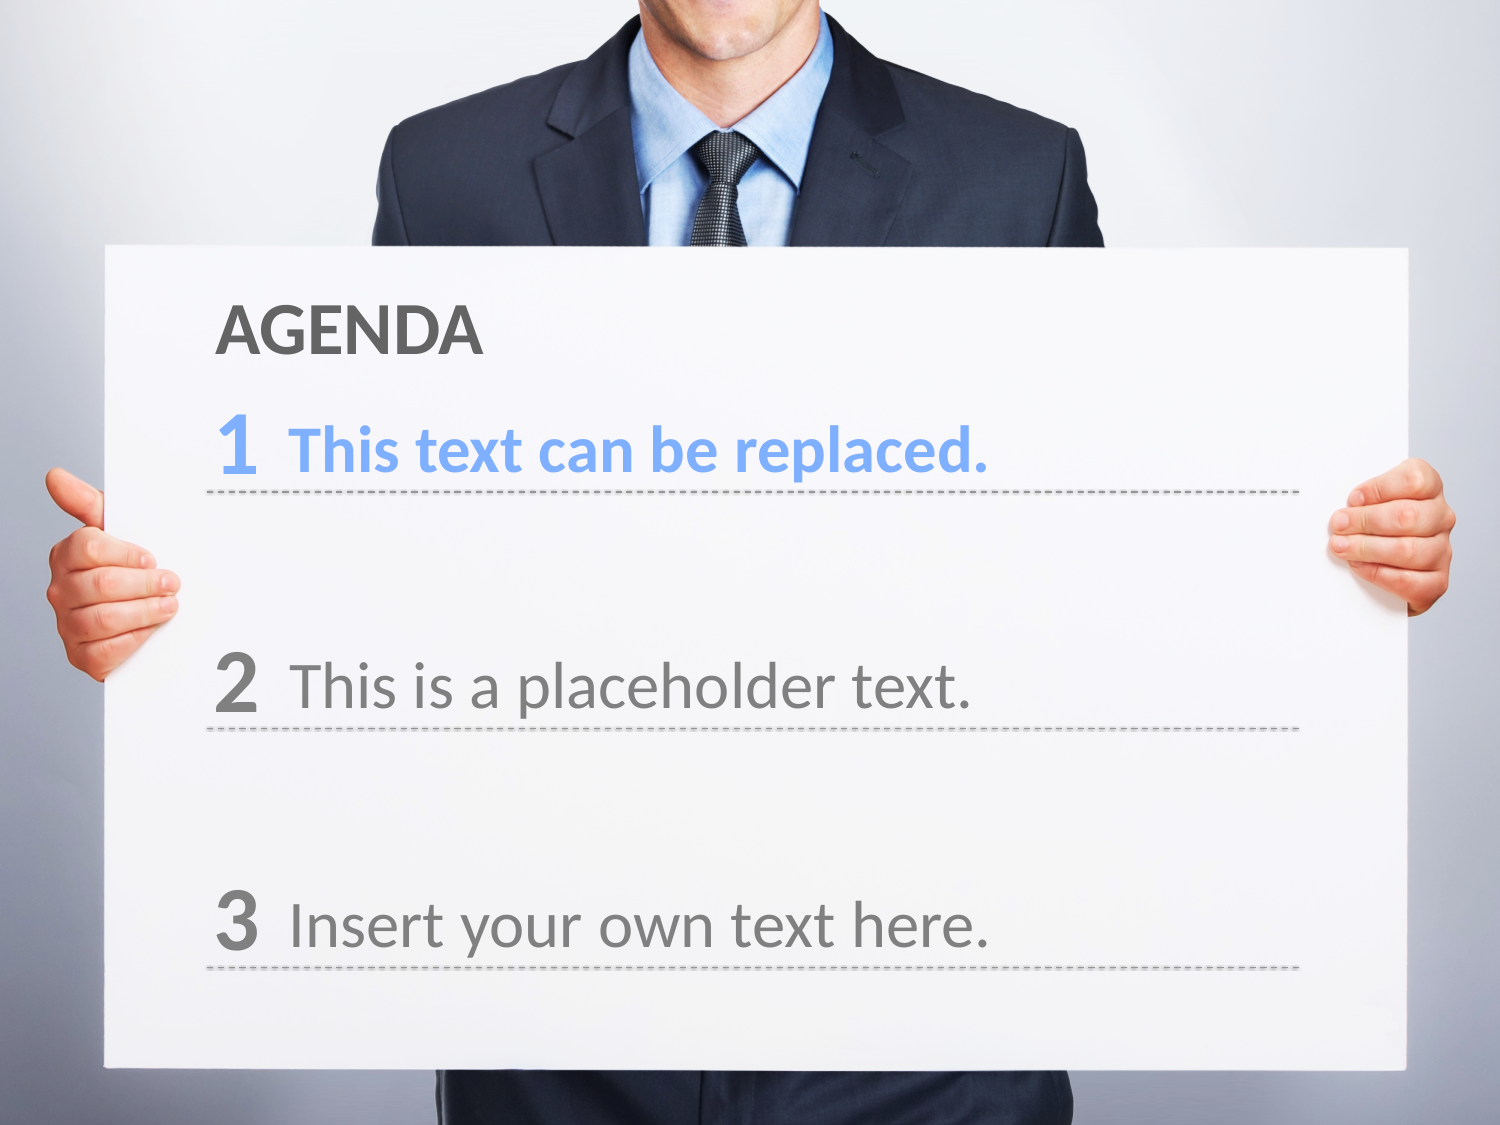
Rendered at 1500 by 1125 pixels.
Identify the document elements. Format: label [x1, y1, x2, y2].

picture [0, 0, 1500, 1125]
text_box [198, 857, 1304, 969]
text_box [198, 381, 1304, 494]
text_box [198, 619, 1304, 732]
